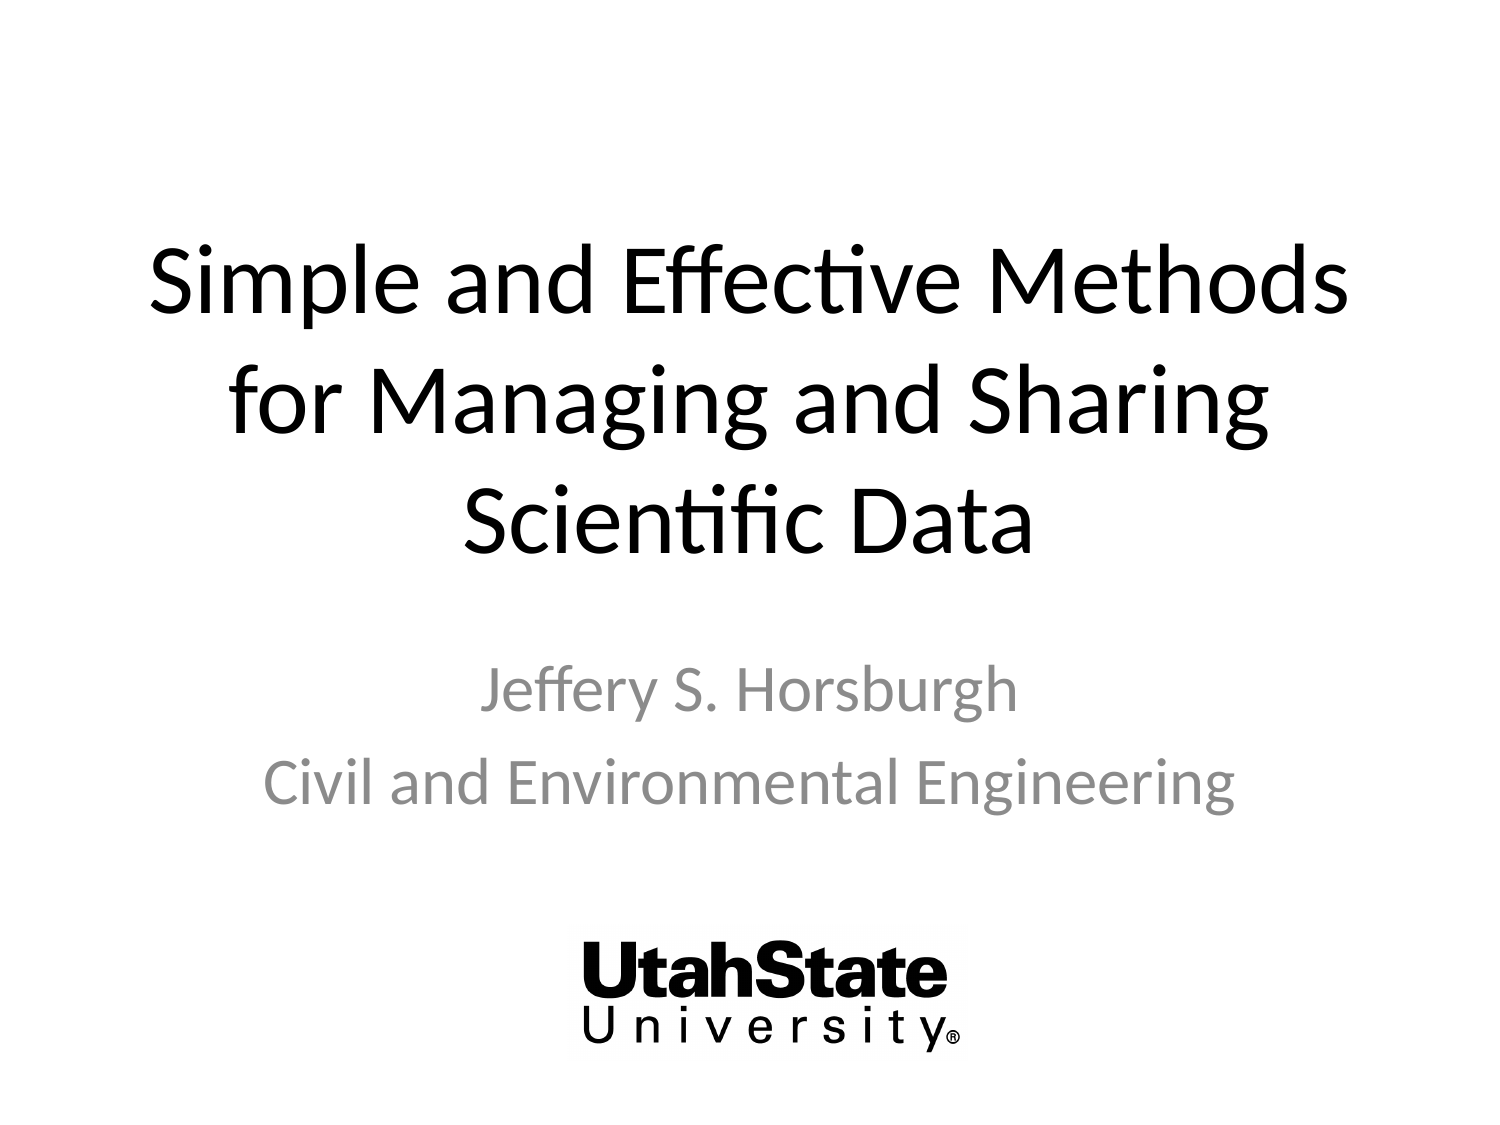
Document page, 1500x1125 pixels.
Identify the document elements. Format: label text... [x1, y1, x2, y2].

picture [567, 924, 968, 1062]
title Simple and Effective Methods for Managing and Sharing Scientific Data [112, 196, 1388, 591]
subtitle Jeffery S. Horsburgh Civil and Environmental Engineering [225, 637, 1275, 925]
